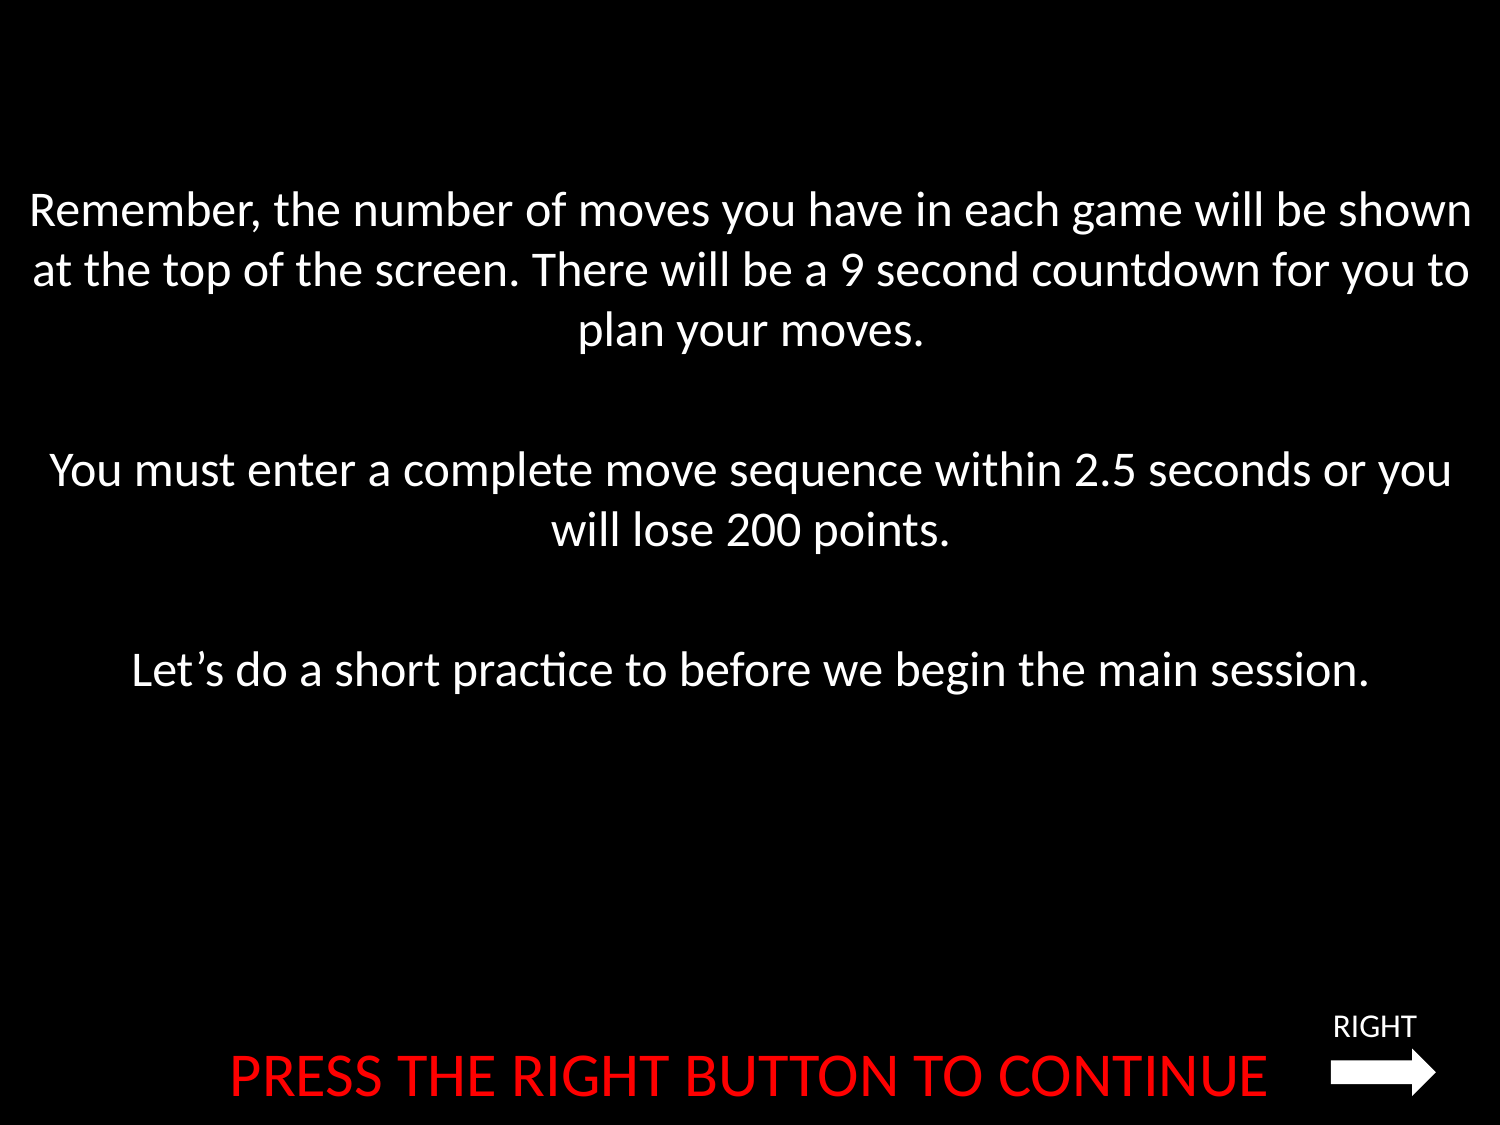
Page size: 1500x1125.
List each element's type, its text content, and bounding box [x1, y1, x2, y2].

text_box PRESS THE RIGHT BUTTON TO CONTINUE [0, 1017, 1249, 1125]
list Remember, the number of moves you have in each game will be shown at the top of the screen. There will be a 9 second countdown for you to plan your moves. You must enter a complete move sequence within 2.5 seconds or you will lose 200 points. Let’s do a short practice to before we begin the main session. [2, 28, 1500, 1017]
text_box [1330, 1047, 1437, 1097]
text_box RIGHT [1249, 996, 1500, 1125]
